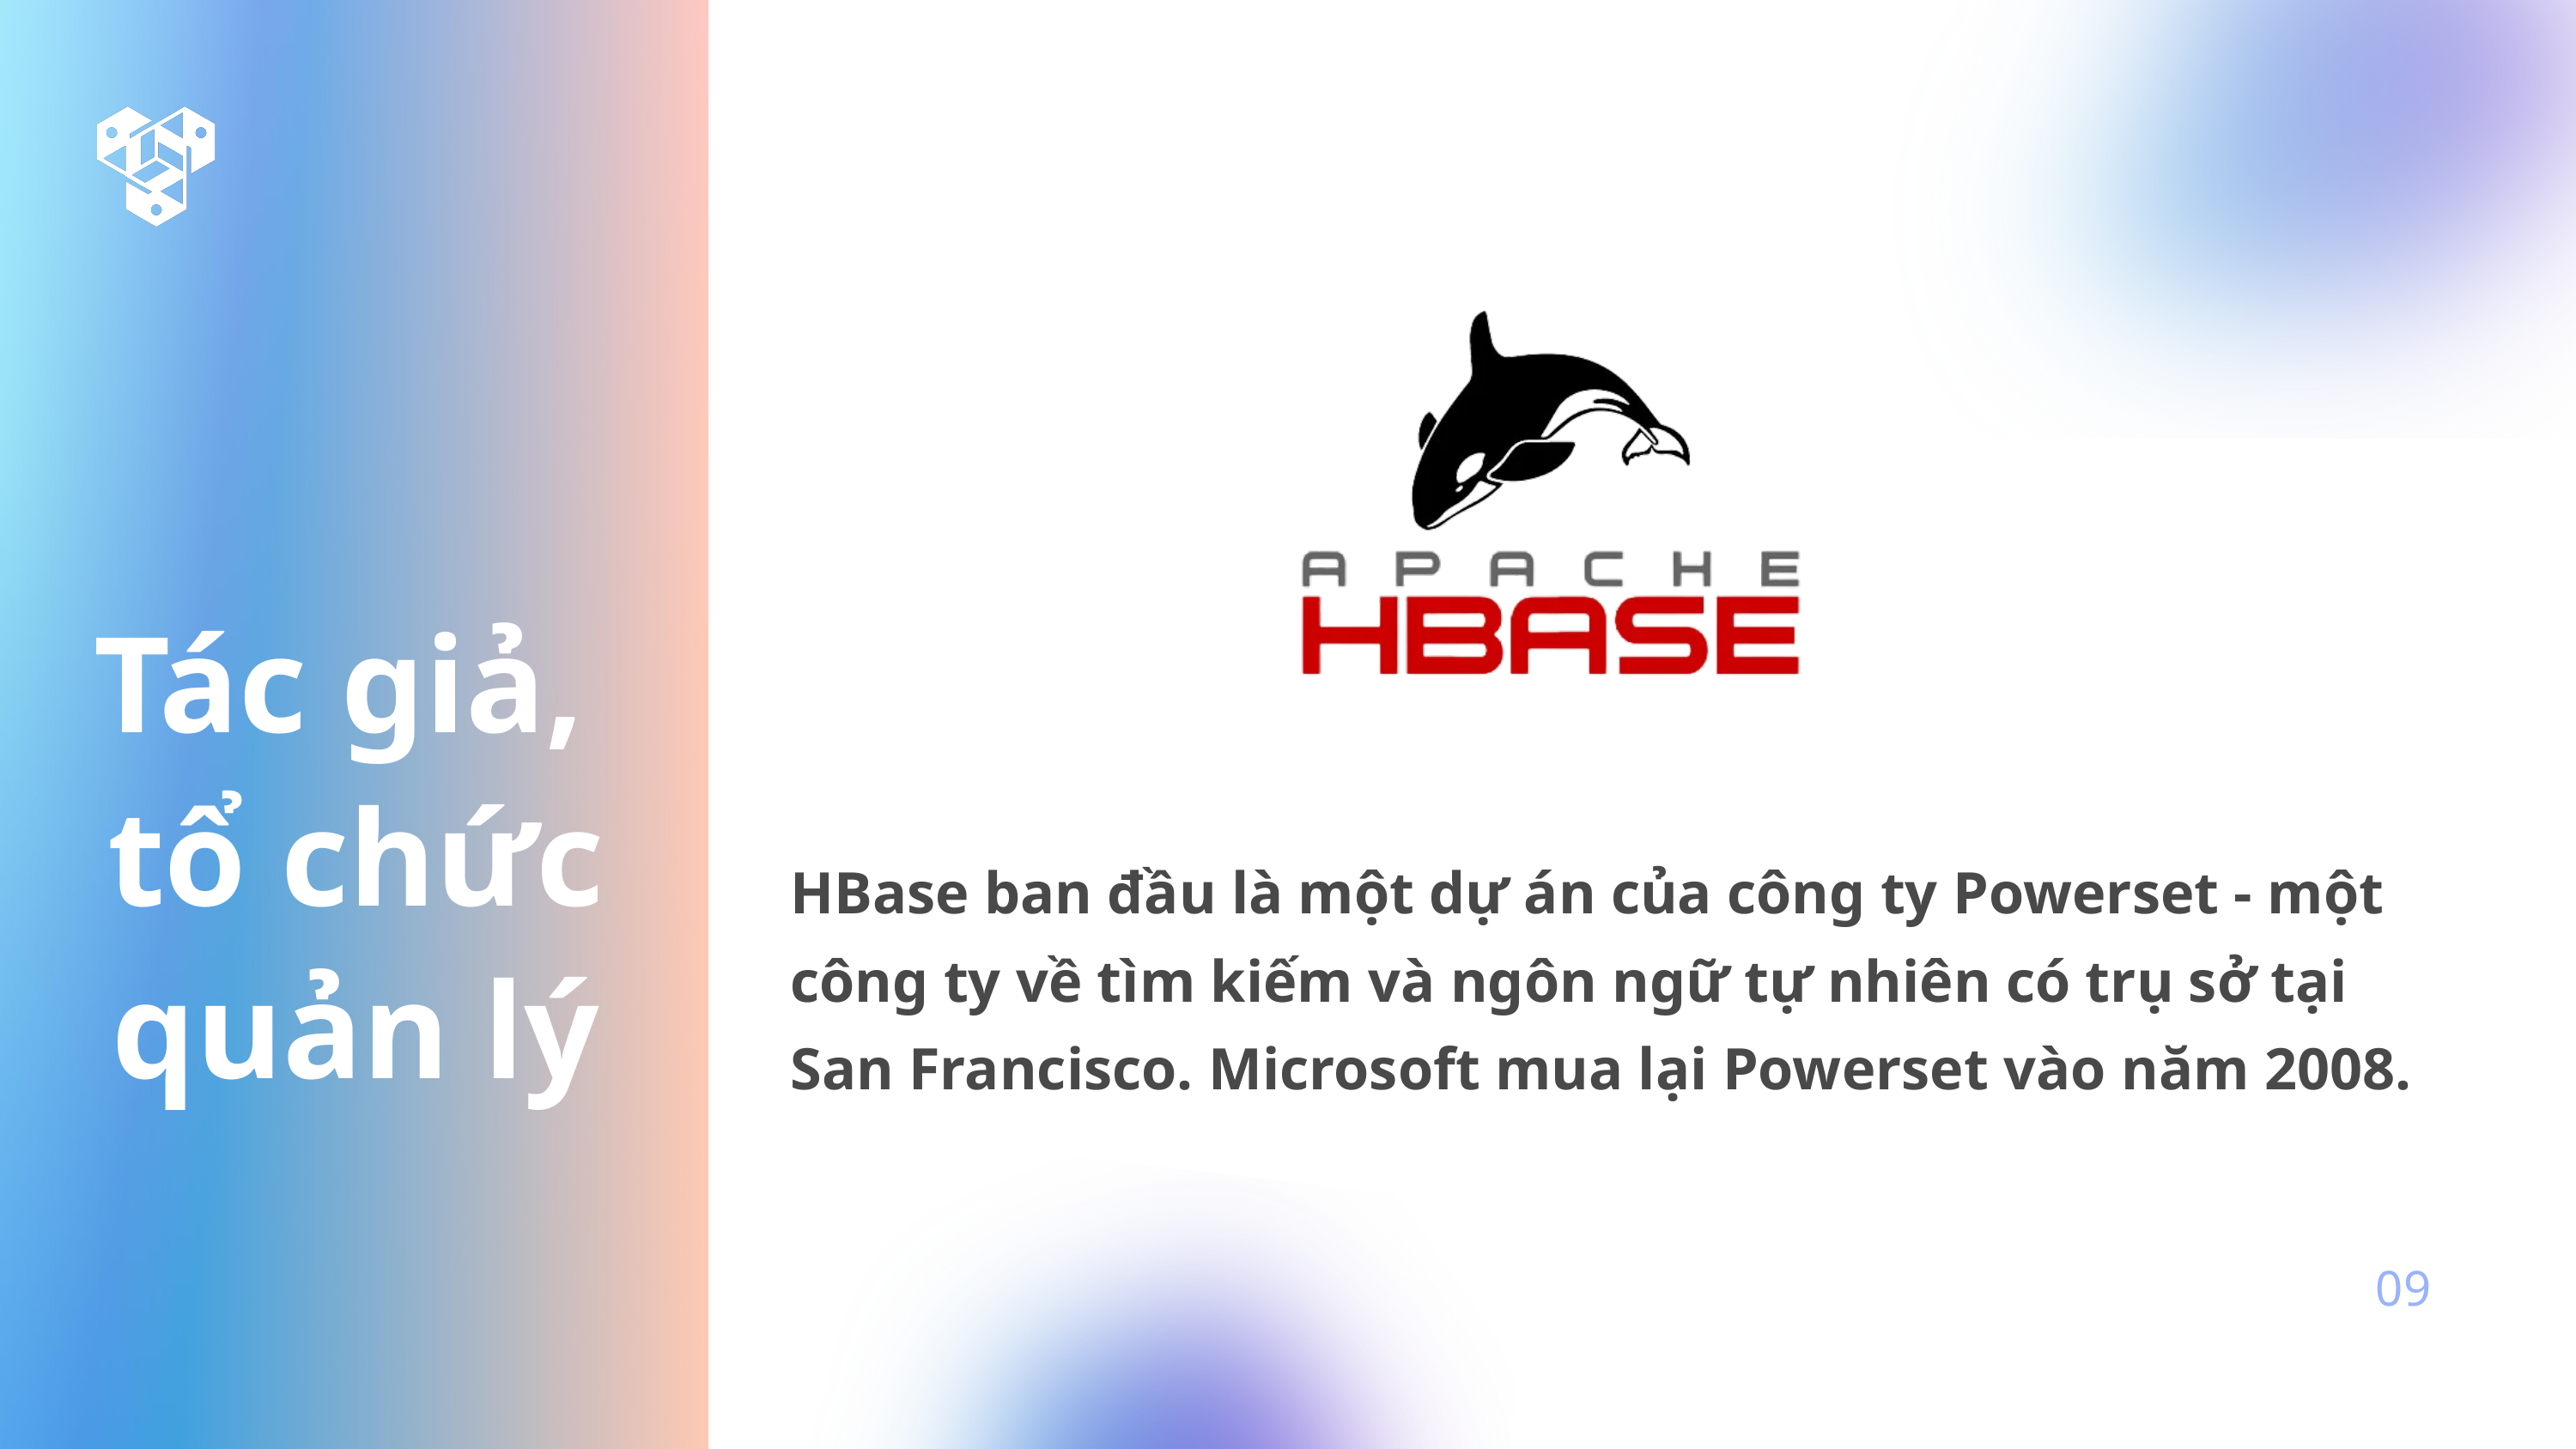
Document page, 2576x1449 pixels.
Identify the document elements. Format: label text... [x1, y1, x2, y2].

text_box [797, 1189, 1539, 1449]
text_box HBase ban đầu là một dự án của công ty Powerset - một công ty về tìm kiếm và ngôn ngữ tự nhiên có trụ sở tại San Francisco. Microsoft mua lại Powerset vào năm 2008. [790, 837, 2432, 1189]
text_box [1892, 0, 2576, 439]
text_box [1206, 264, 1893, 763]
text_box Tác giả, tổ chức quản lý [3, 586, 709, 1106]
text_box [0, 0, 709, 1449]
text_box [96, 106, 614, 227]
text_box 09 [1936, 1241, 2432, 1317]
